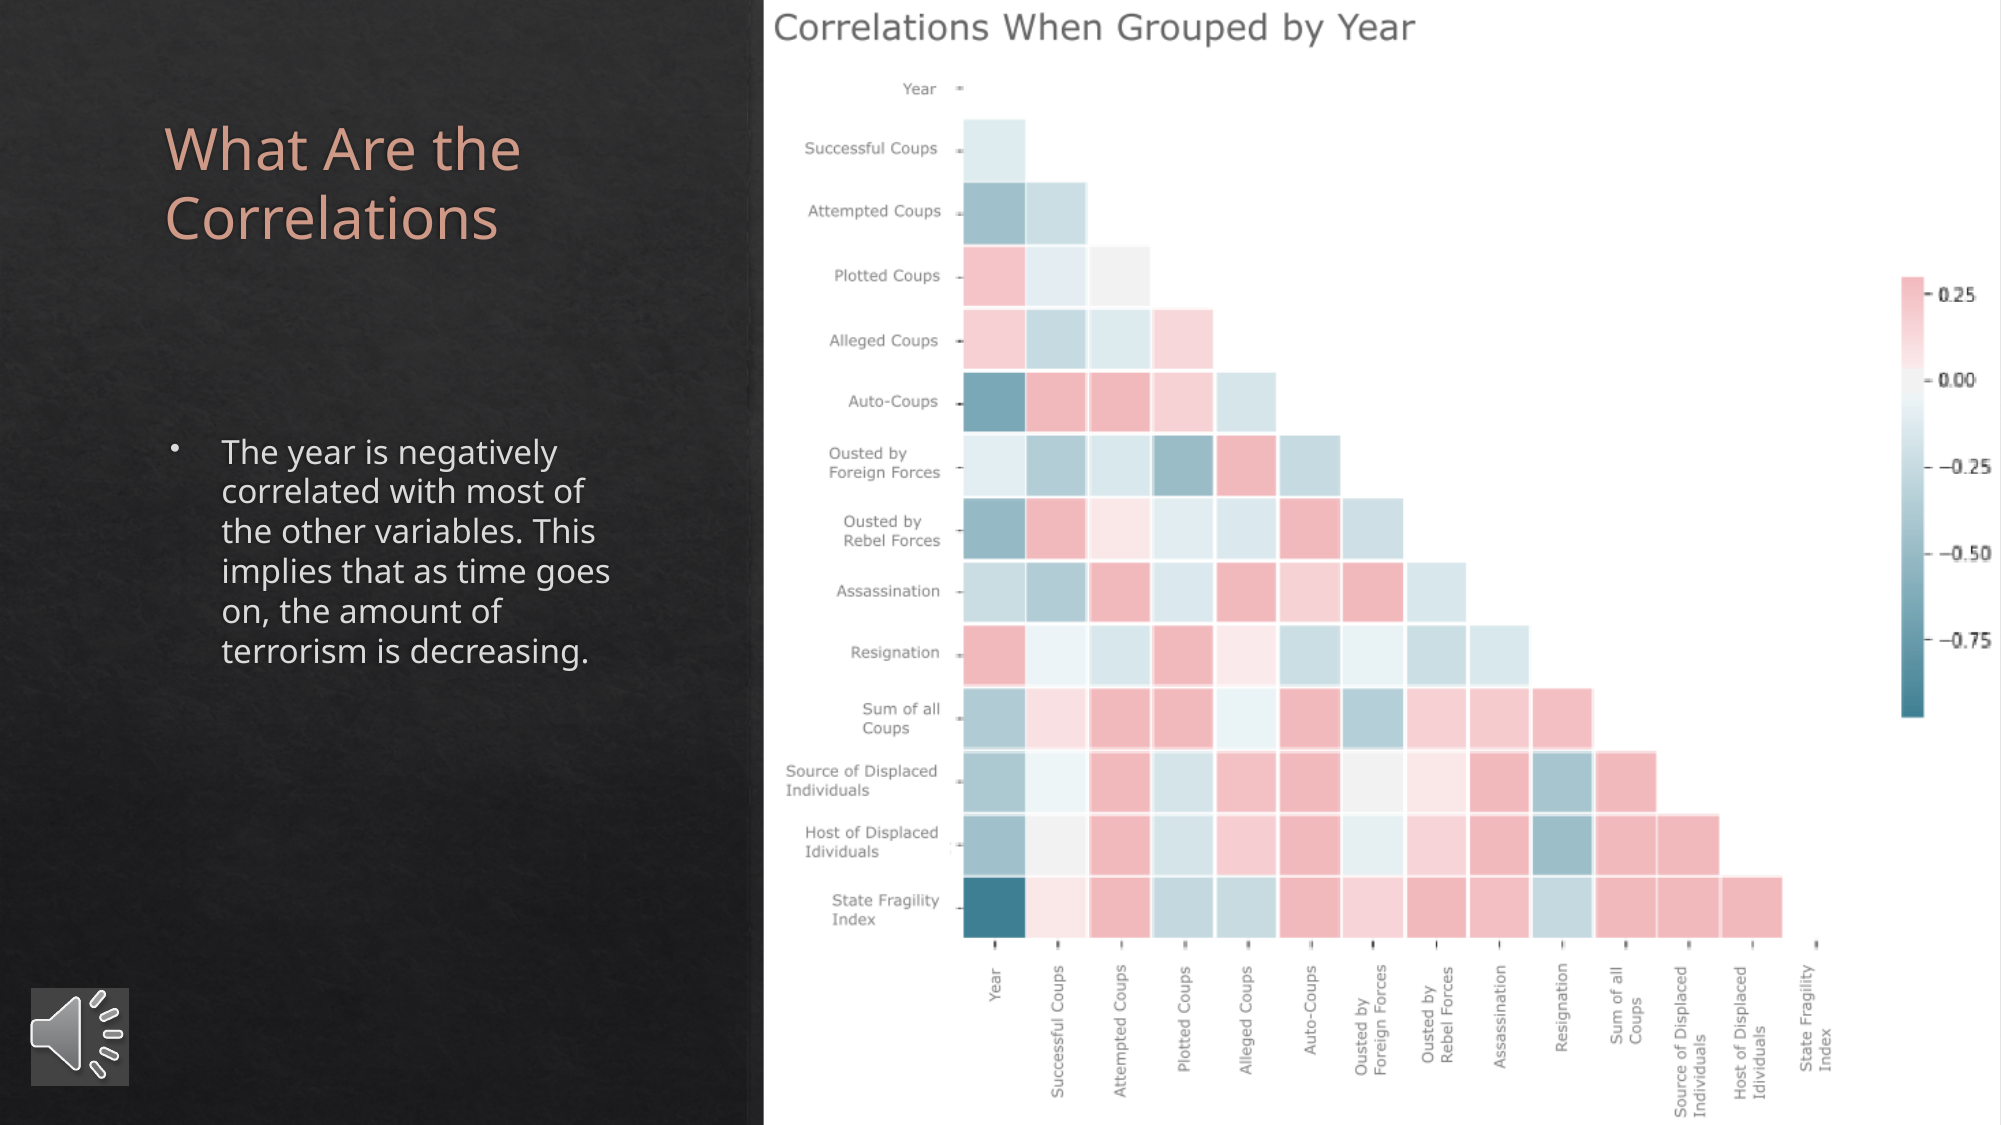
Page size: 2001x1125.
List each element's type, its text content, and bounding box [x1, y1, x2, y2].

title What Are the Correlations [149, 99, 655, 260]
list The year is negatively correlated with most of the other variables. This implies that as time goes on, the amount of terrorism is decreasing. [149, 423, 655, 702]
picture [29, 986, 131, 1088]
picture [746, 0, 2000, 1125]
